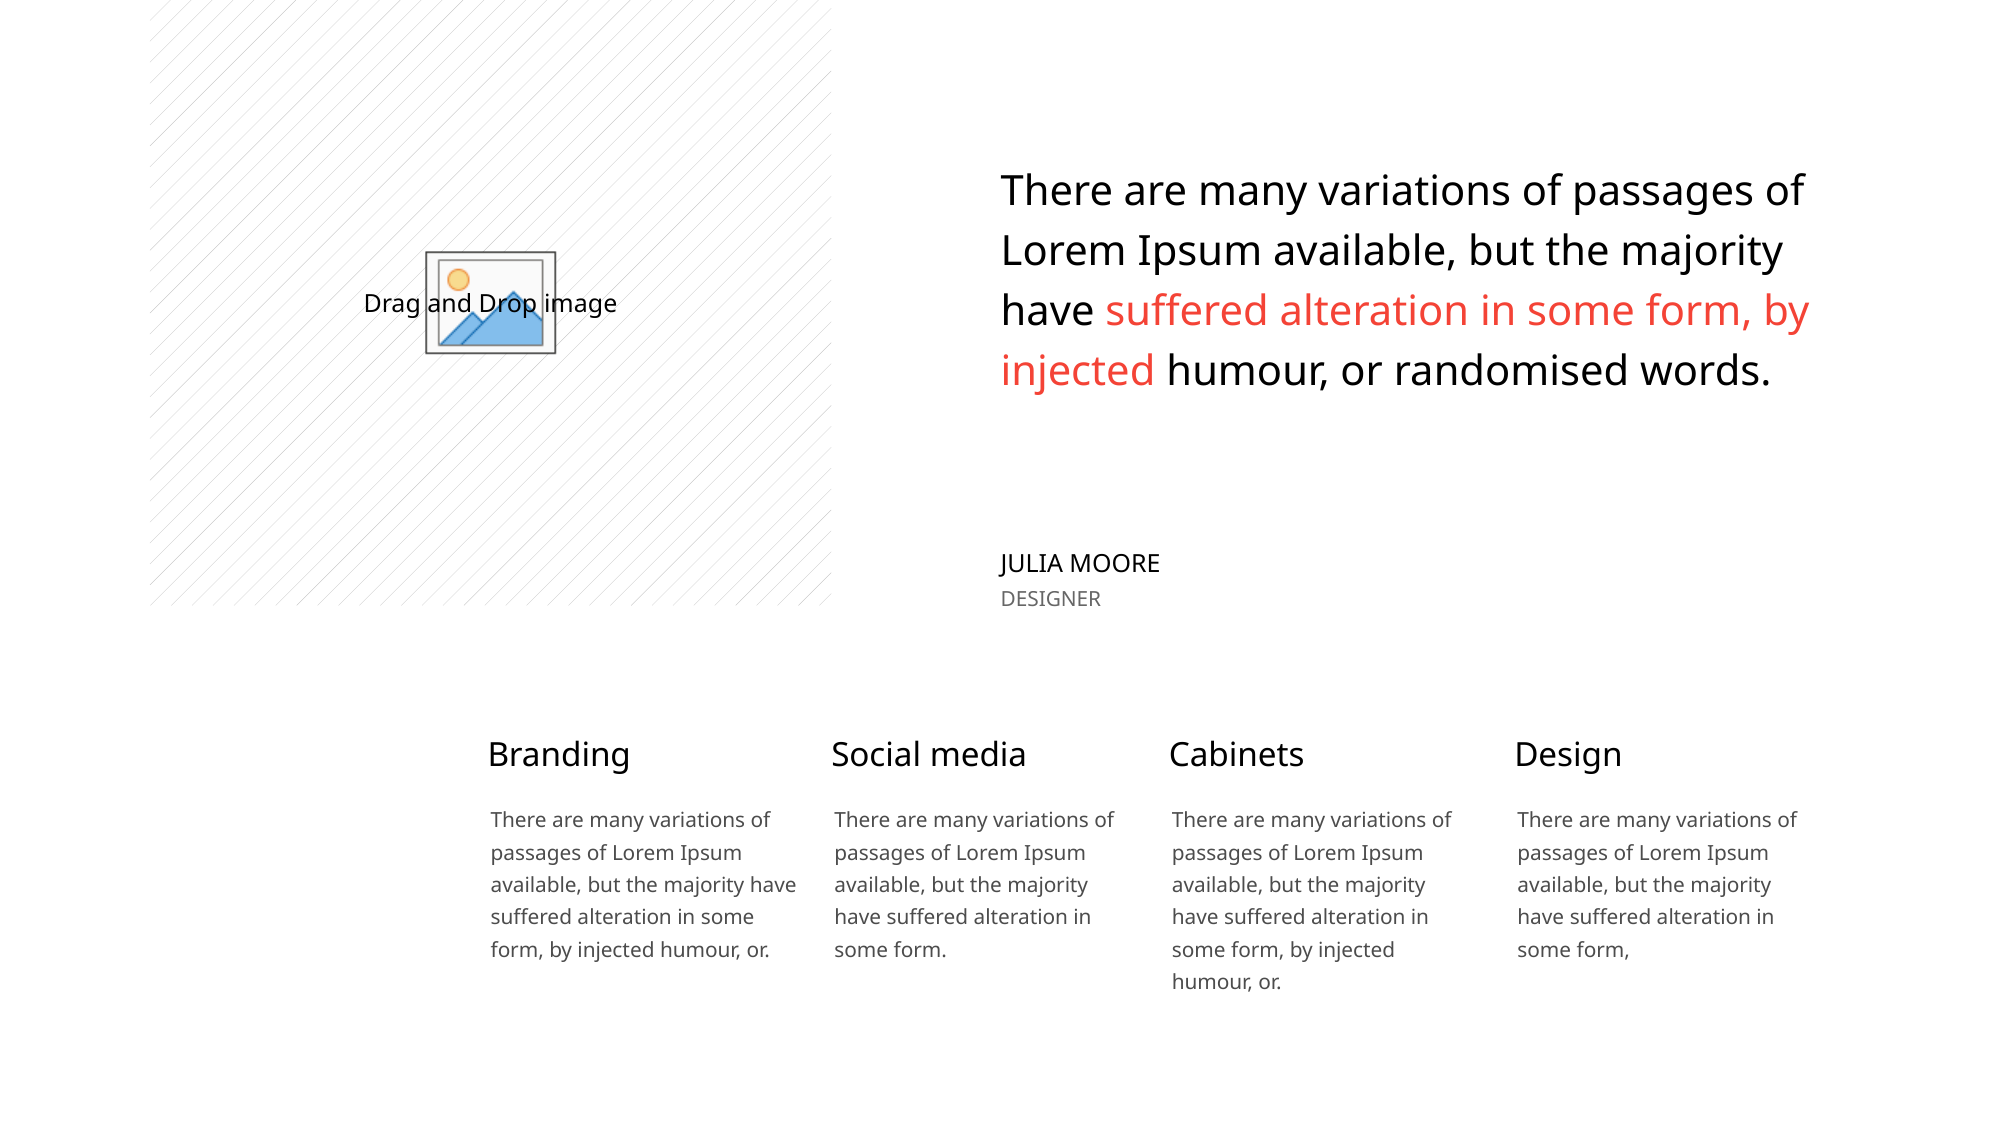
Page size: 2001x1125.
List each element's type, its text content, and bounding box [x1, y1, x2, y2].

text_box Branding [487, 730, 796, 781]
text_box There are many variations of passages of Lorem Ipsum available, but the majority have suffered alteration in some form, by injected humour, or. [1171, 791, 1474, 1002]
text_box There are many variations of passages of Lorem Ipsum available, but the majority have suffered alteration in some form, by injected humour, or randomised words. [1000, 146, 1850, 401]
text_box Social media [831, 730, 1135, 781]
picture [149, 0, 832, 606]
text_box DESIGNER [1000, 580, 1513, 619]
text_box JULIA MOORE [1000, 544, 1513, 580]
text_box There are many variations of passages of Lorem Ipsum available, but the majority have suffered alteration in some form, by injected humour, or. [490, 792, 798, 969]
text_box There are many variations of passages of Lorem Ipsum available, but the majority have suffered alteration in some form, [1517, 792, 1819, 969]
text_box Design [1514, 730, 1818, 781]
text_box There are many variations of passages of Lorem Ipsum available, but the majority have suffered alteration in some form. [834, 792, 1136, 969]
text_box Cabinets [1168, 730, 1472, 781]
